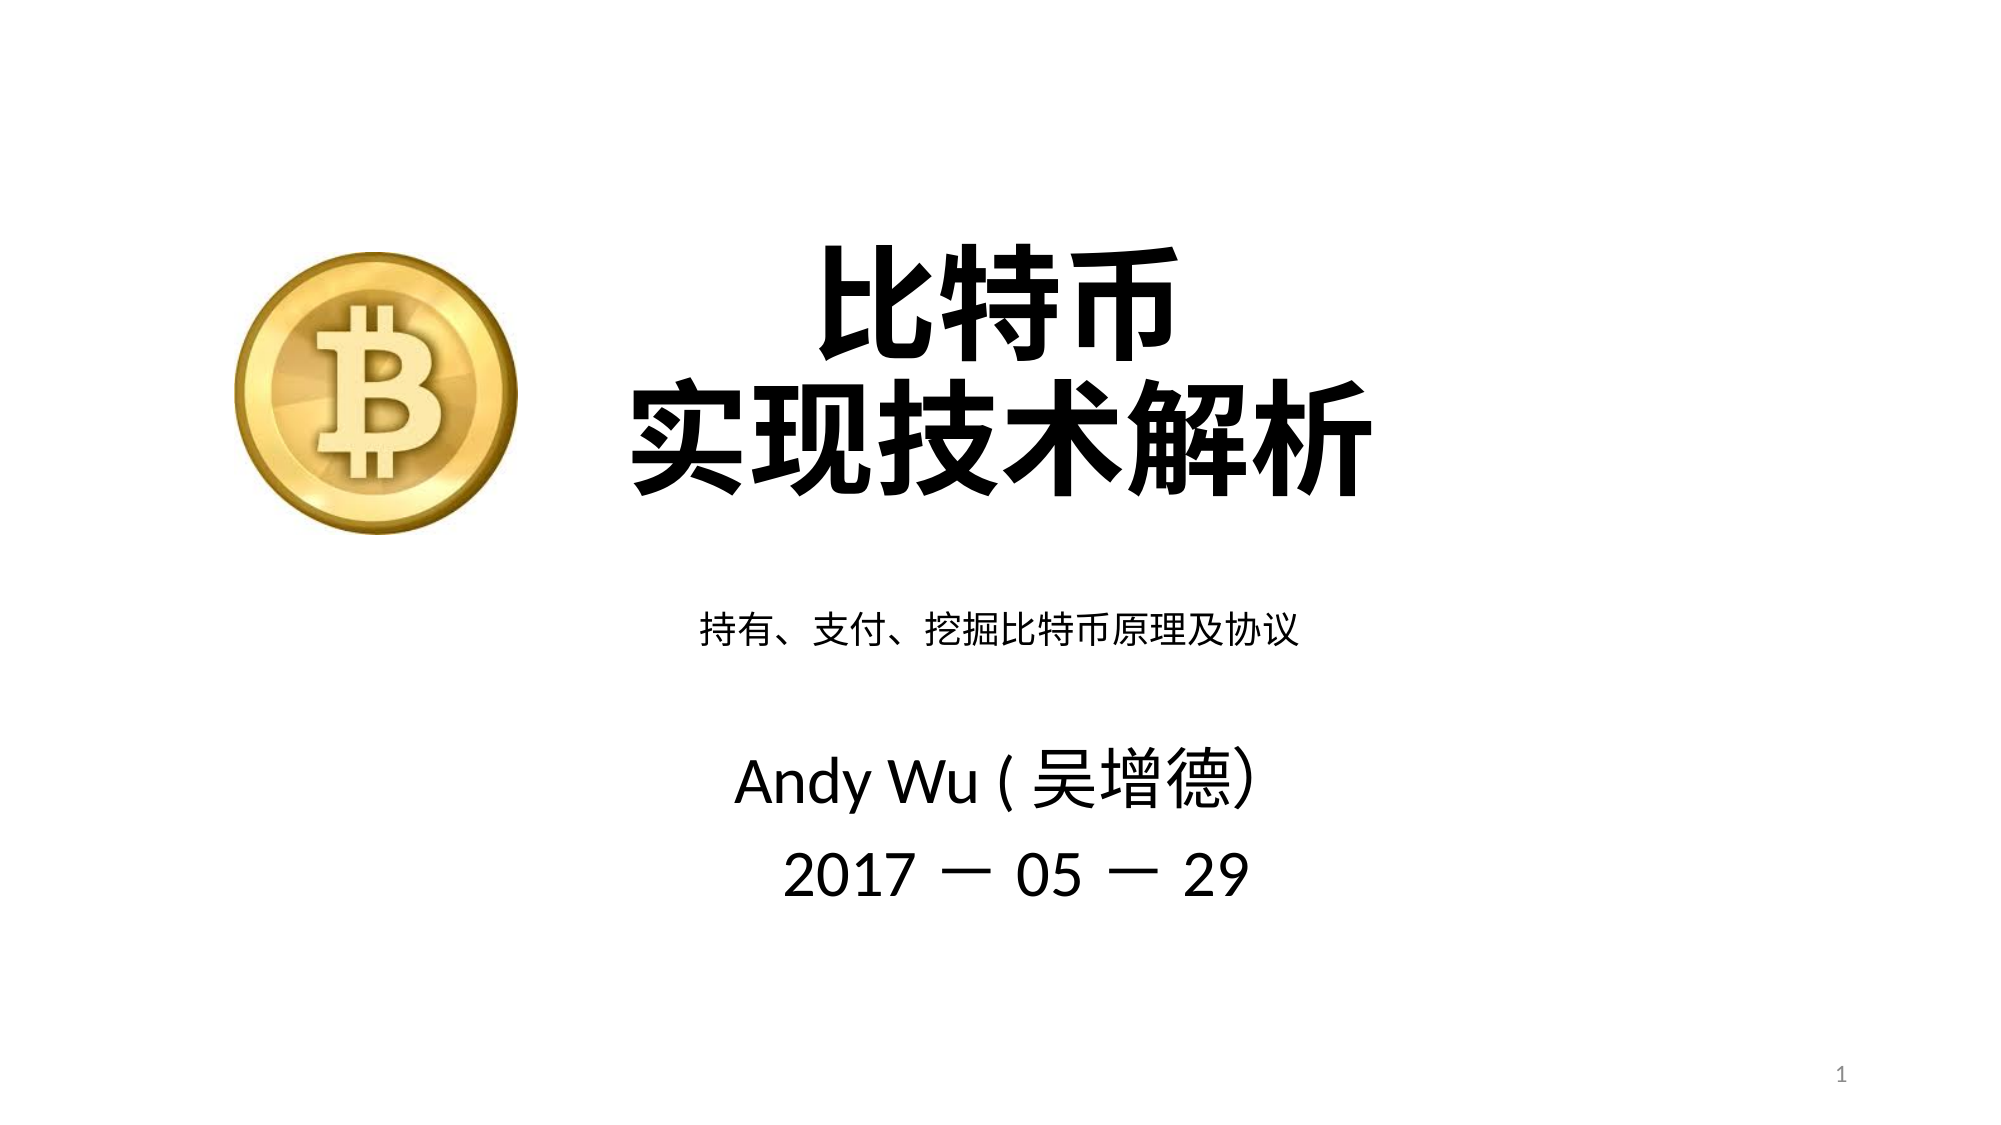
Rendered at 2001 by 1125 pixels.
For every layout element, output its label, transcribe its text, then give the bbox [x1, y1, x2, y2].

slide_number 1 [1412, 1042, 1863, 1103]
subtitle Andy Wu (吴增德） 2017－05－29 [266, 738, 1767, 1011]
title 比特币 实现技术解析 [249, 184, 1750, 520]
text_box 持有、支付、挖掘比特币原理及协议 [685, 598, 1315, 659]
picture [234, 252, 518, 535]
